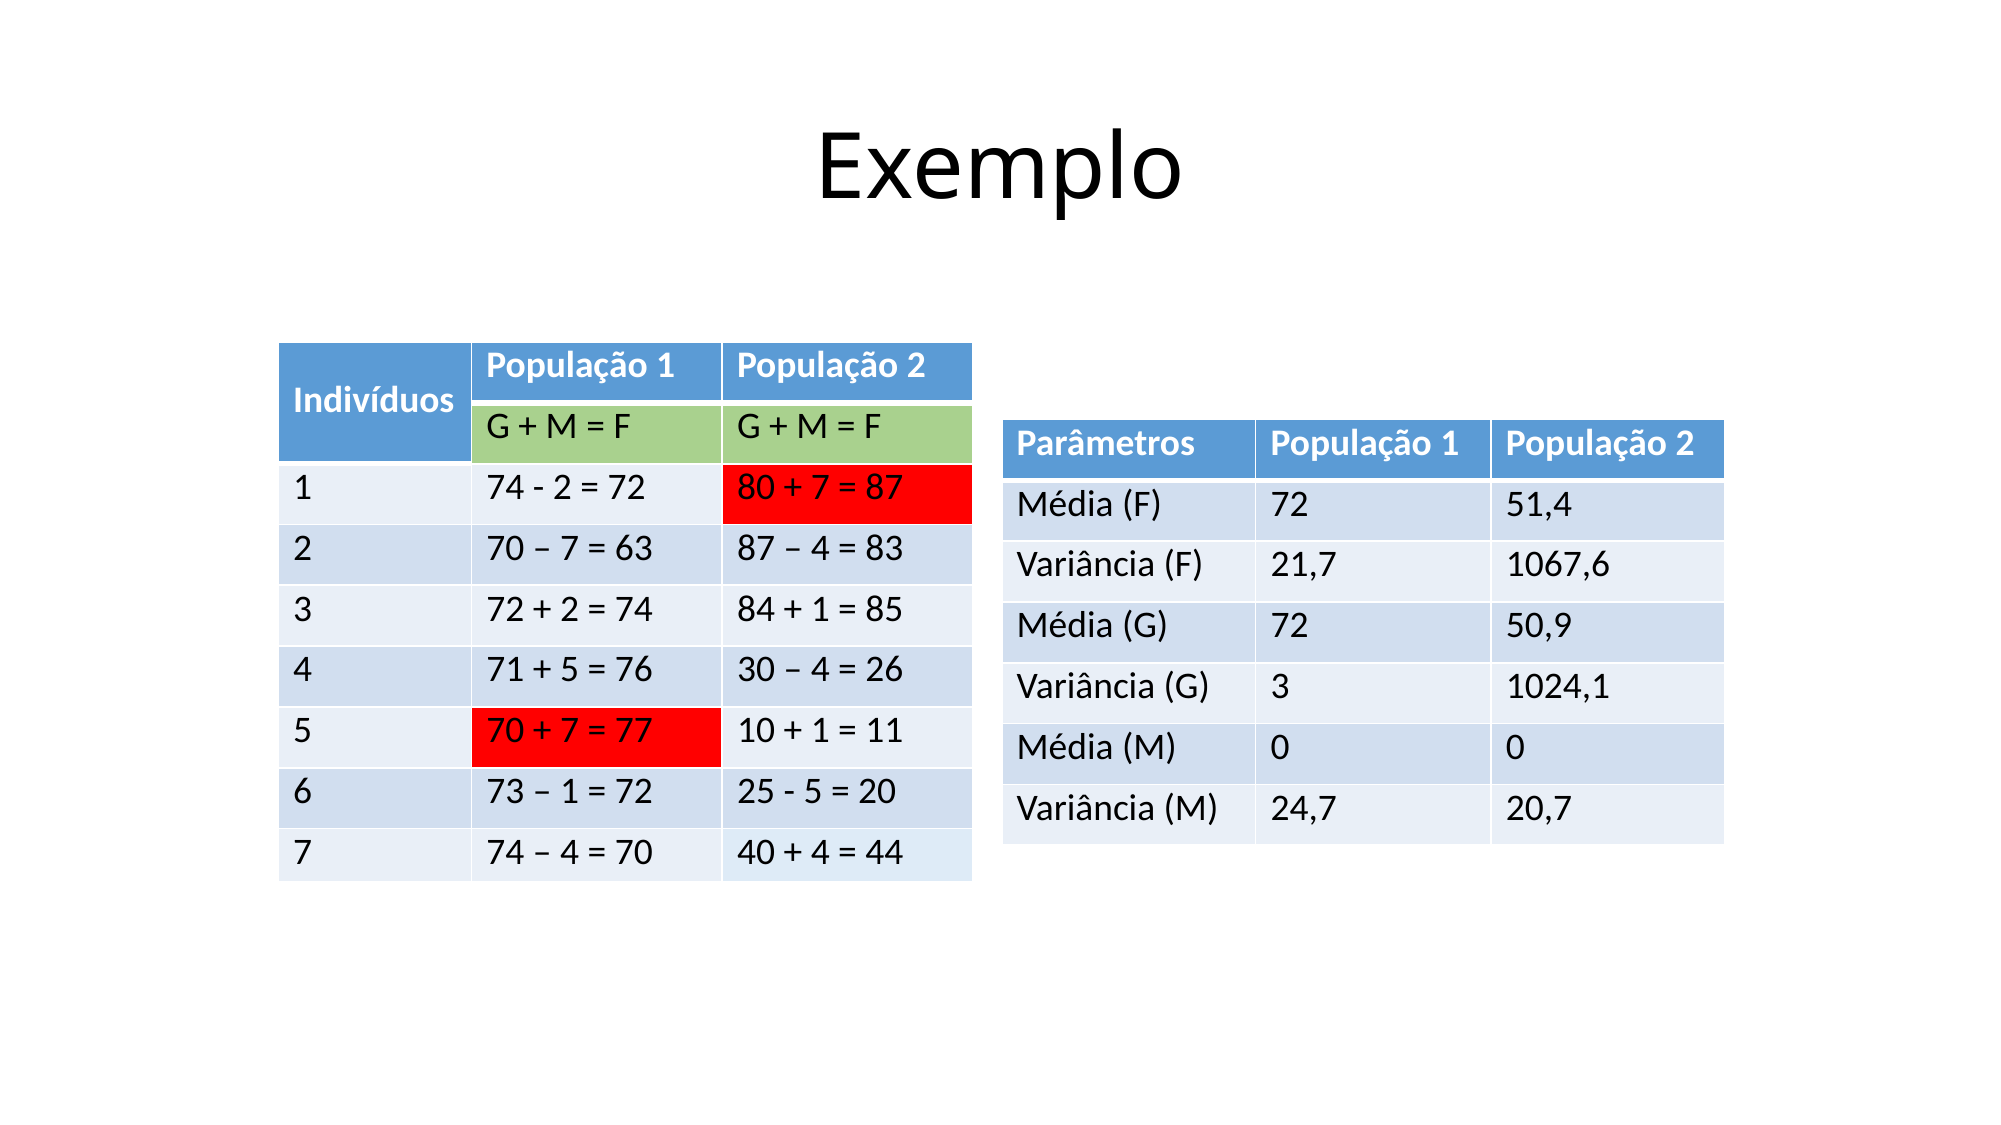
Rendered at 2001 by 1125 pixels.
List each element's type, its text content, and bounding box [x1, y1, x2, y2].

table_cell 72 [1256, 483, 1490, 540]
table_cell 74 - 2 = 72 [472, 465, 721, 524]
table_cell 73 – 1 = 72 [472, 769, 721, 828]
table_cell Variância (M) [1003, 785, 1255, 844]
table_cell 21,7 [1256, 542, 1490, 601]
table_cell 24,7 [1256, 785, 1490, 844]
table_cell 72 + 2 = 74 [472, 586, 721, 645]
table_cell Média (F) [1003, 483, 1255, 540]
table_cell 87 – 4 = 83 [723, 525, 972, 584]
table_cell 5 [279, 708, 471, 767]
table_cell 25 - 5 = 20 [723, 769, 972, 828]
table_cell 0 [1256, 724, 1490, 784]
table_header População 2 [1492, 420, 1724, 478]
table_cell 50,9 [1492, 603, 1724, 662]
table_cell 74 – 4 = 70 [472, 829, 721, 881]
table_cell Variância (F) [1003, 542, 1255, 601]
table_cell 1067,6 [1492, 542, 1724, 601]
table_cell Média (G) [1003, 603, 1255, 662]
table_cell 0 [1492, 724, 1724, 784]
table_cell 20,7 [1492, 785, 1724, 844]
table_cell 10 + 1 = 11 [723, 708, 972, 767]
table_cell 4 [279, 647, 471, 706]
table_header População 2 [723, 343, 972, 400]
table_cell Média (M) [1003, 724, 1255, 784]
table_cell 1 [279, 466, 471, 524]
table_header População 1 [1256, 420, 1490, 478]
table_cell 72 [1256, 603, 1490, 662]
table_cell 84 + 1 = 85 [723, 586, 972, 645]
title Exemplo [137, 59, 1863, 278]
table_cell 1024,1 [1492, 664, 1724, 723]
table_cell Variância (G) [1003, 664, 1255, 723]
table_cell 70 + 7 = 77 [472, 708, 721, 767]
table_cell 30 – 4 = 26 [723, 647, 972, 706]
table_cell G + M = F [472, 406, 721, 463]
table_cell 3 [279, 586, 471, 645]
table_cell 71 + 5 = 76 [472, 647, 721, 706]
table_cell 3 [1256, 664, 1490, 723]
table_cell 70 – 7 = 63 [472, 525, 721, 584]
table_header População 1 [472, 343, 721, 400]
table_cell 2 [279, 525, 471, 584]
table_cell 7 [279, 829, 471, 881]
table_cell 6 [279, 769, 471, 828]
table_cell 40 + 4 = 44 [723, 829, 972, 881]
table_cell 51,4 [1492, 483, 1724, 540]
table_cell 80 + 7 = 87 [723, 465, 972, 524]
table_header Parâmetros [1003, 420, 1255, 478]
table_header Indivíduos [279, 343, 471, 461]
table_cell G + M = F [723, 406, 972, 463]
